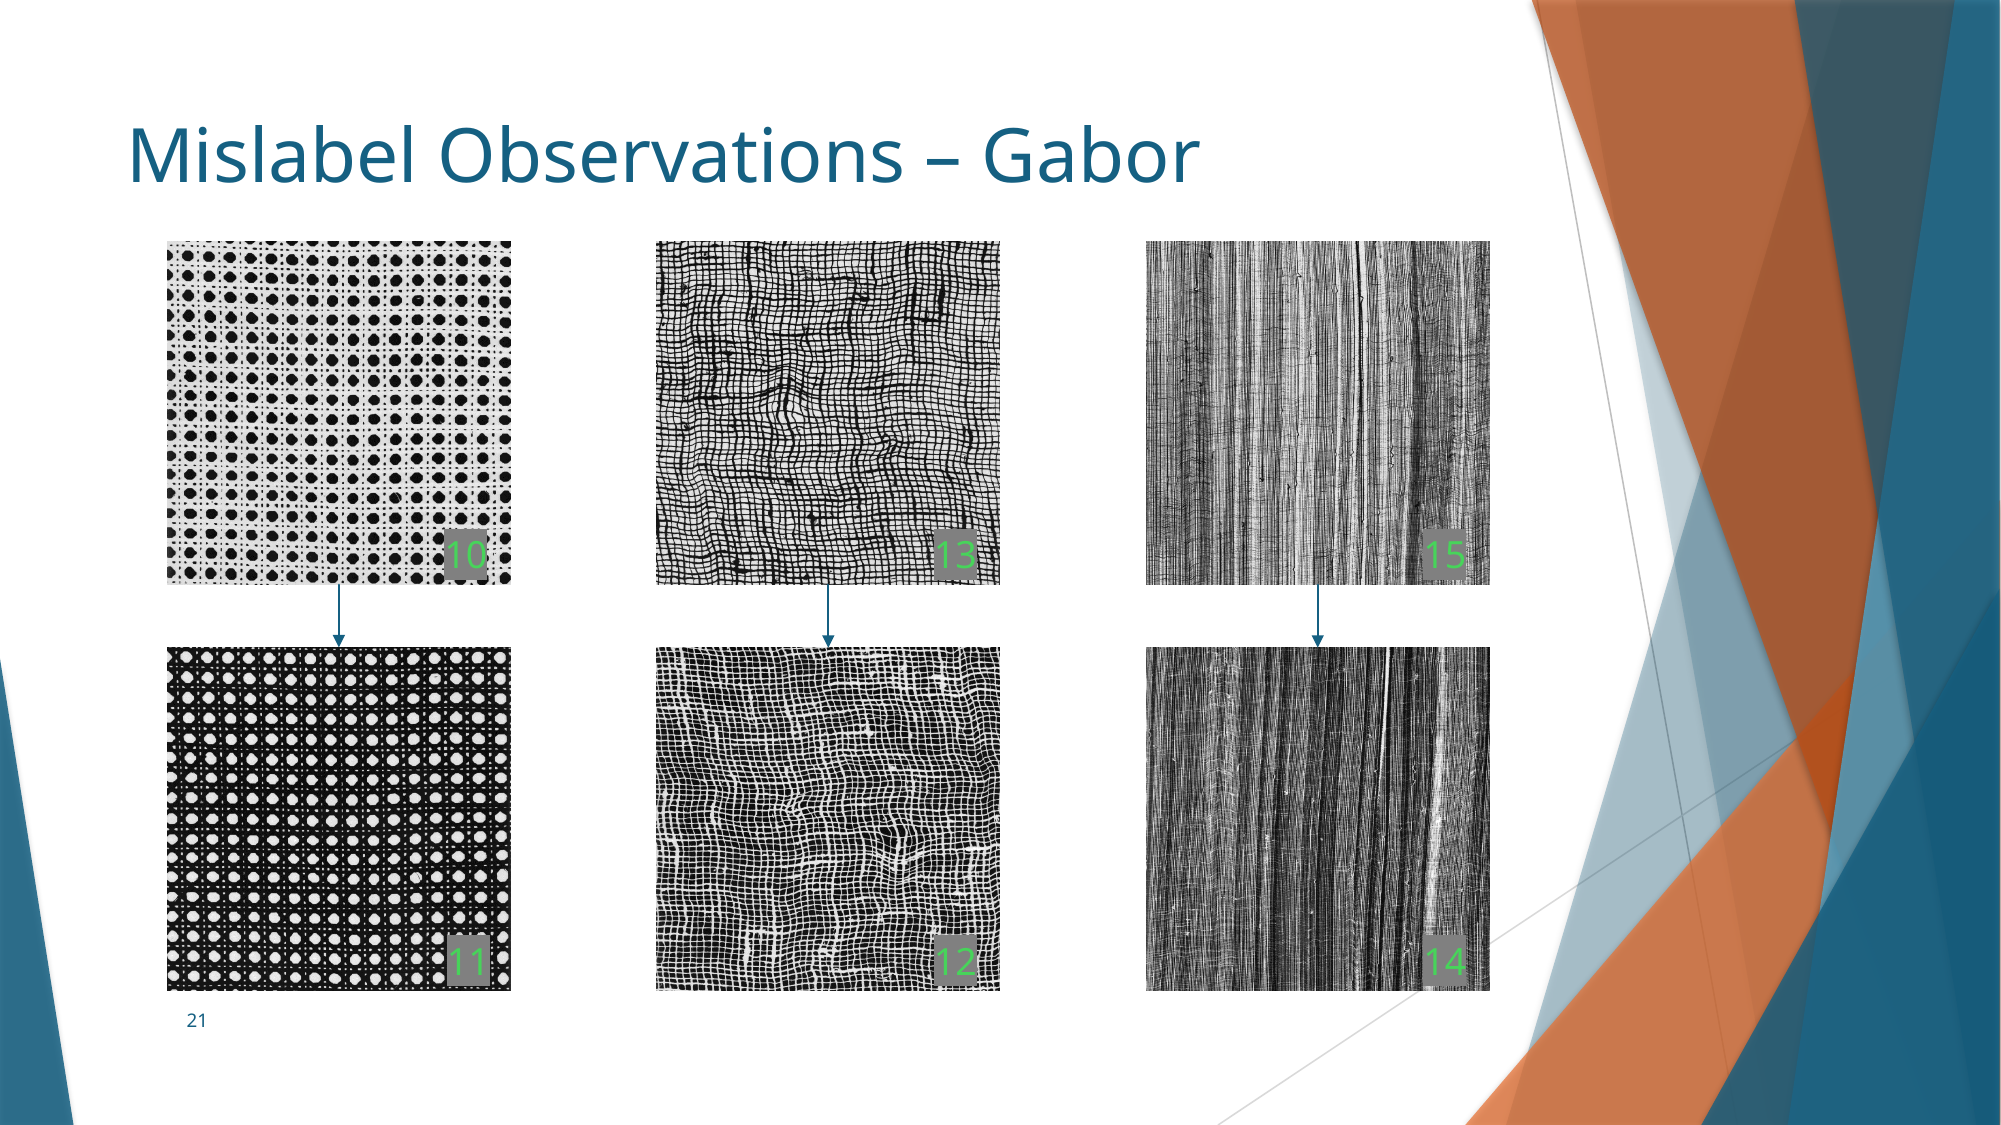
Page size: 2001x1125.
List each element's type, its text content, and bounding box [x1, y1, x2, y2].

title Mislabel Observations – Gabor [111, 99, 1522, 317]
picture [1145, 647, 1490, 992]
picture [656, 240, 1001, 586]
picture [166, 240, 512, 586]
picture [166, 646, 512, 992]
slide_number 21 [111, 991, 224, 1051]
picture [1145, 240, 1490, 586]
picture [656, 647, 1001, 992]
